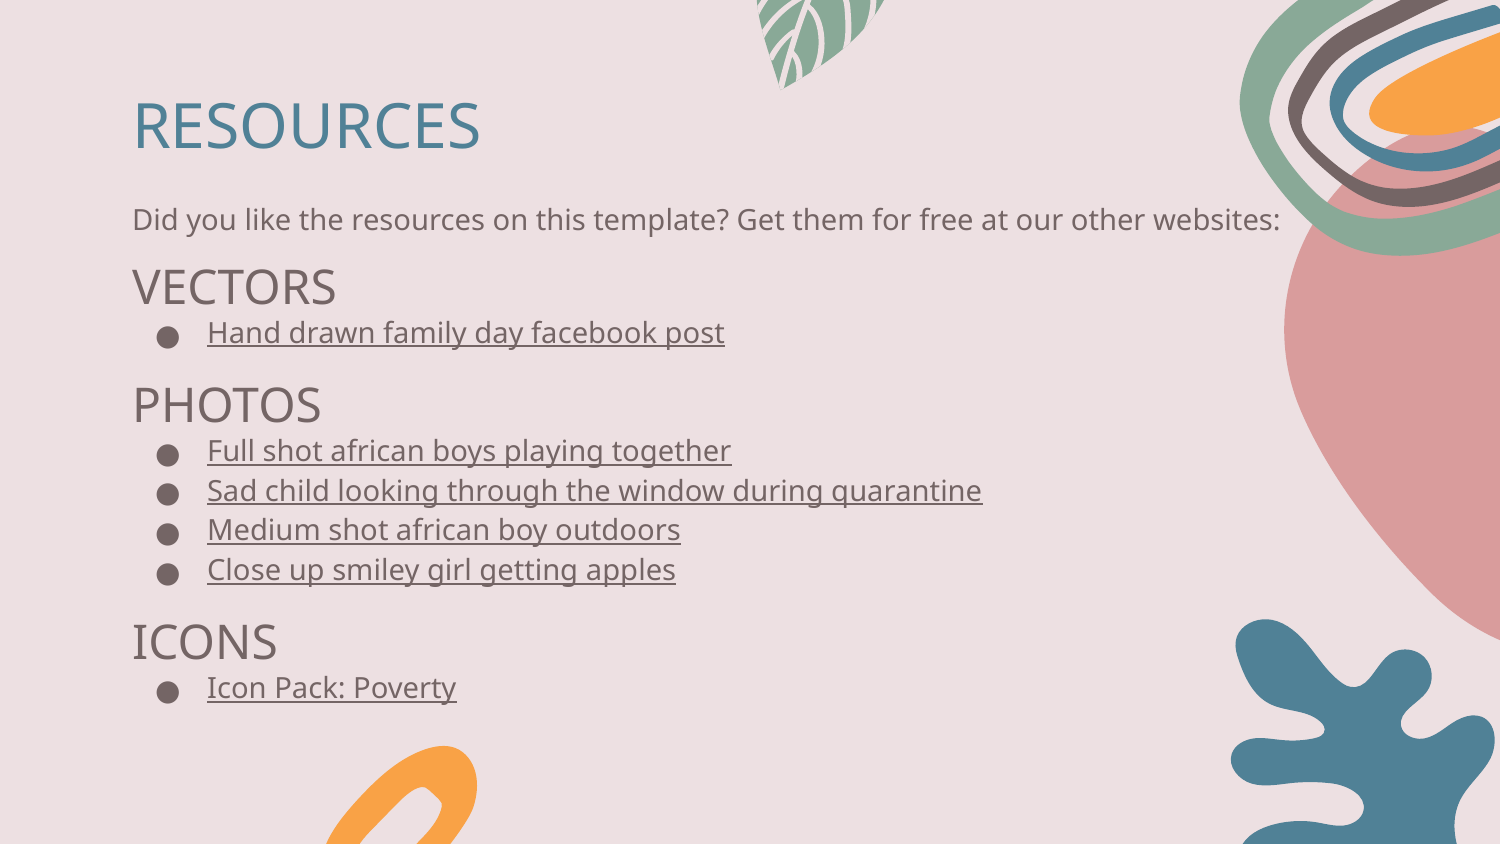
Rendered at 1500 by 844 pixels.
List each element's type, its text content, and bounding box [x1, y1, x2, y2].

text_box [1259, 0, 1500, 274]
subtitle Did you like the resources on this template? Get them for free at our other websites: VECTORS Hand drawn family day facebook post PHOTOS Full shot african boys playing together Sad child looking through the window during quarantine Medium shot african boy outdoors Close up smiley girl getting apples ICONS Icon Pack: Poverty [117, 185, 1383, 711]
title RESOURCES [117, 70, 1252, 148]
text_box [1284, 282, 1500, 641]
